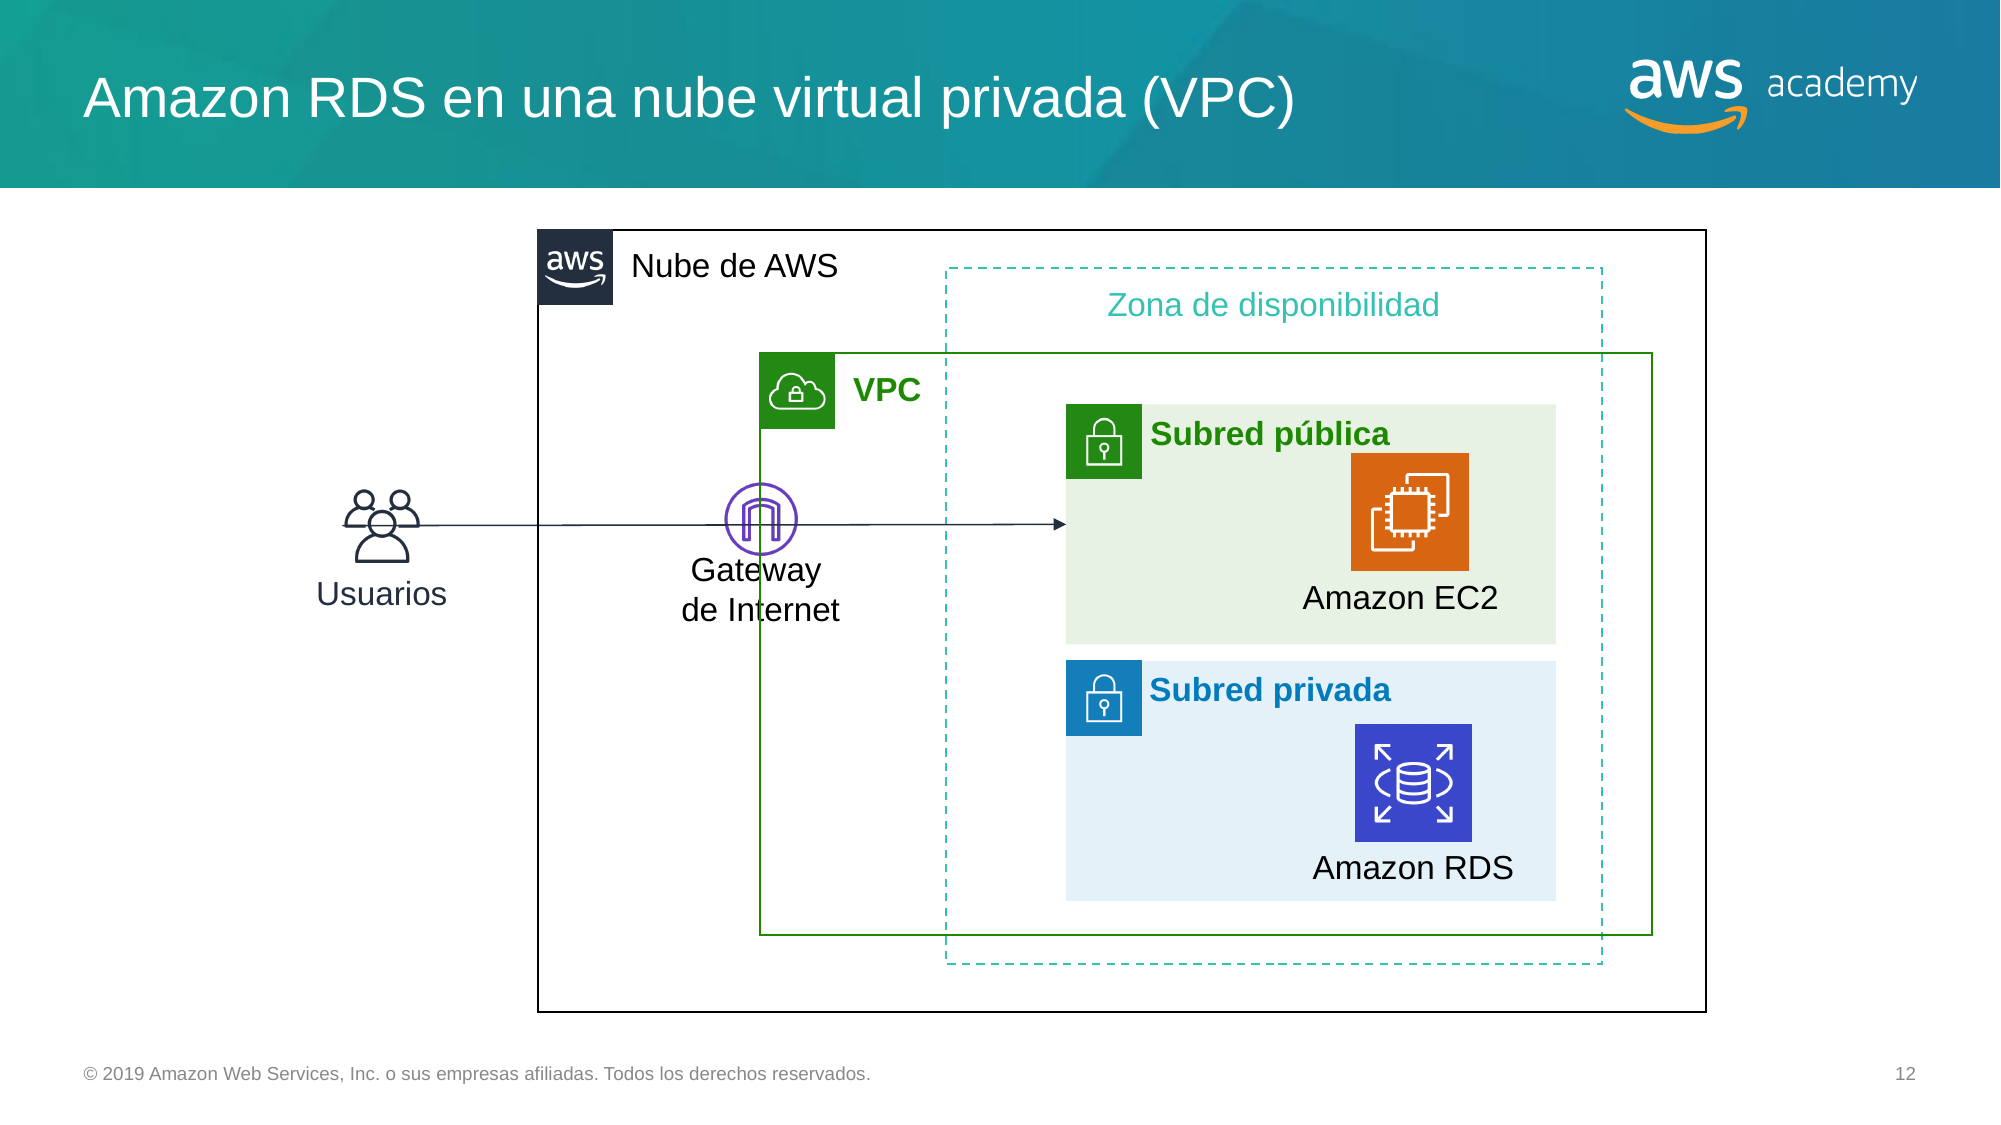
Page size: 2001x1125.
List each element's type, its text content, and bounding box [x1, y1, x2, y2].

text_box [293, 229, 1707, 1012]
slide_number ‹#› [1481, 1042, 1932, 1103]
picture [0, 0, 2000, 188]
title Amazon RDS en una nube virtual privada (VPC) [68, 59, 1603, 138]
footer © 2019 Amazon Web Services, Inc. o sus empresas afiliadas. Todos los derechos reservados. [68, 1042, 926, 1103]
